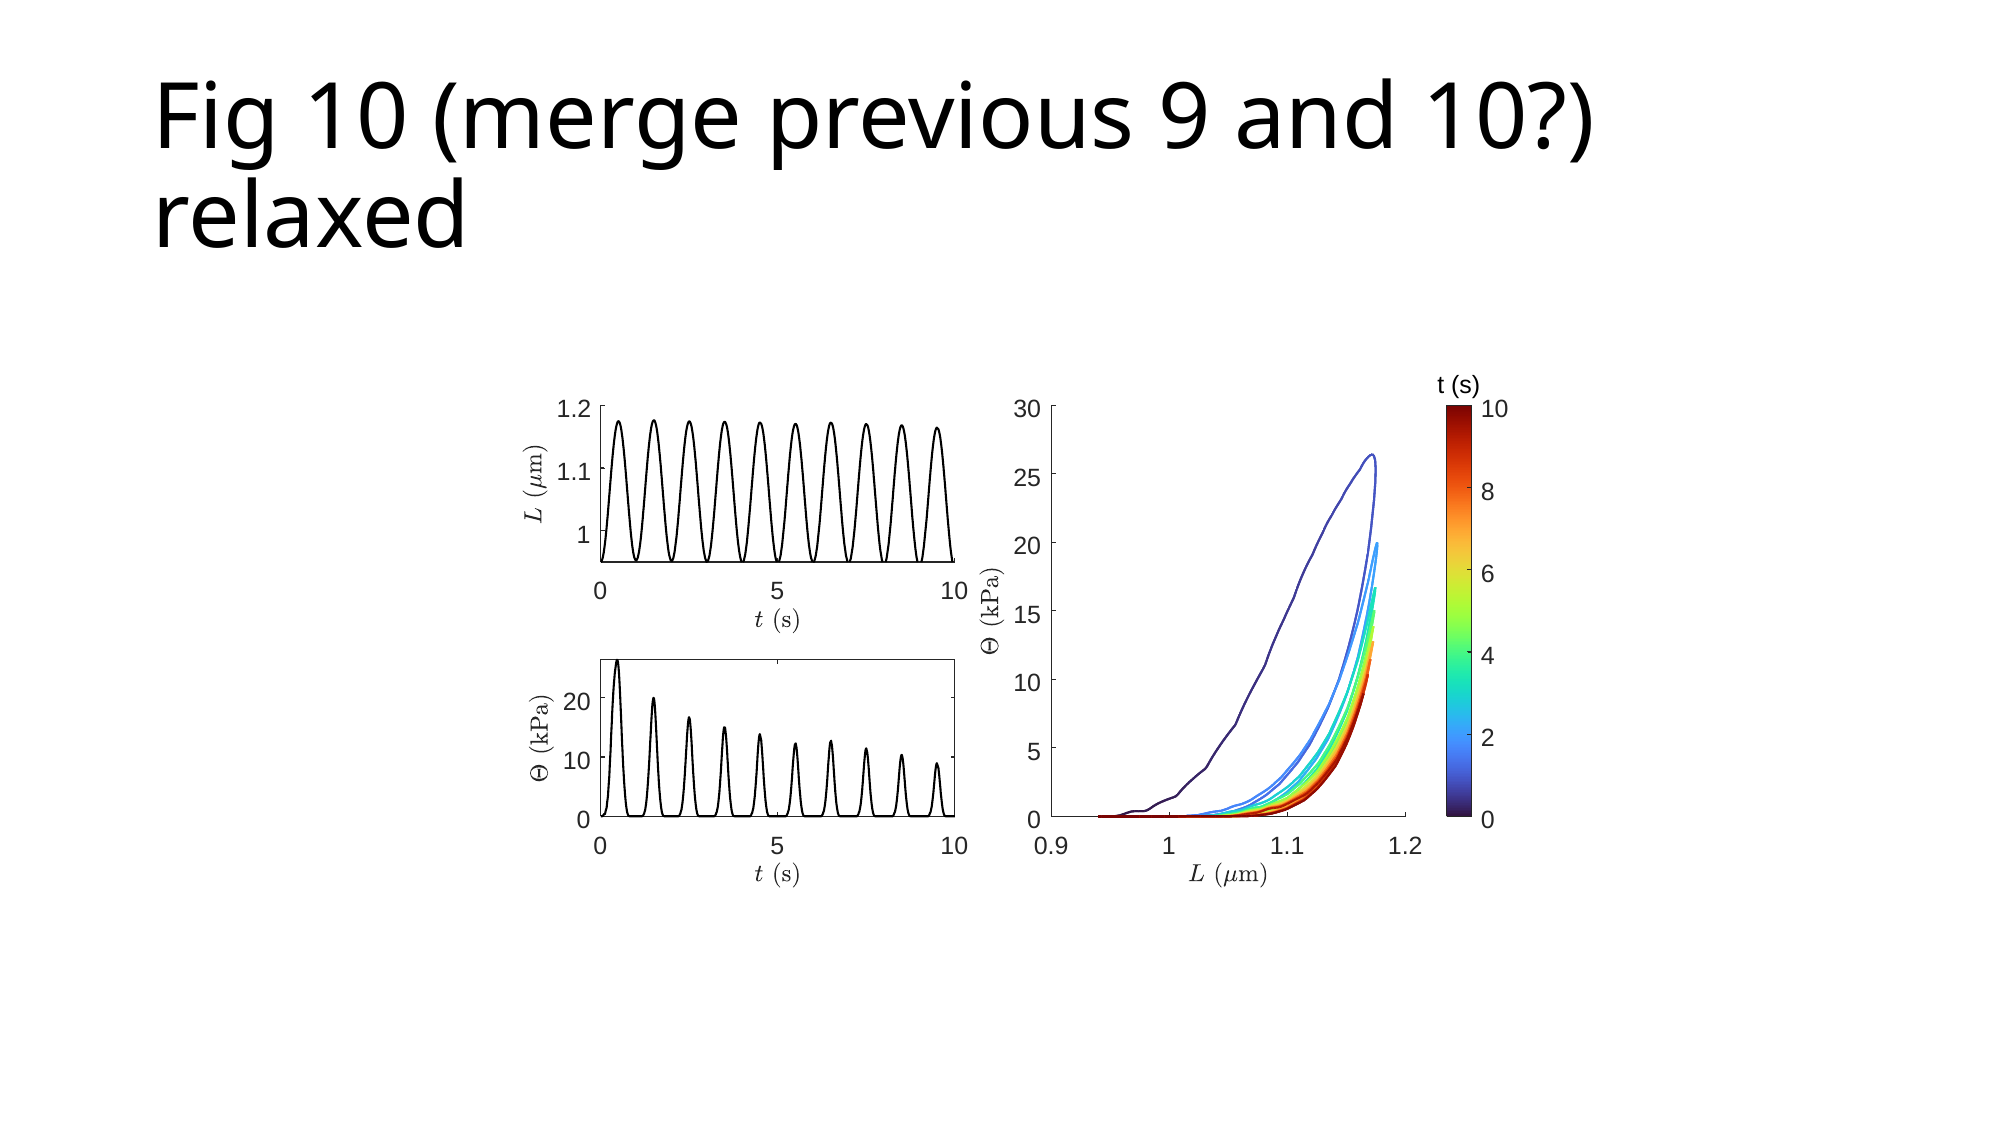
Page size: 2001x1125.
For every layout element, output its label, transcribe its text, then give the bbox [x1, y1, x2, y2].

title Fig 10 (merge previous 9 and 10?) relaxed [137, 59, 1863, 278]
picture [460, 364, 1540, 906]
